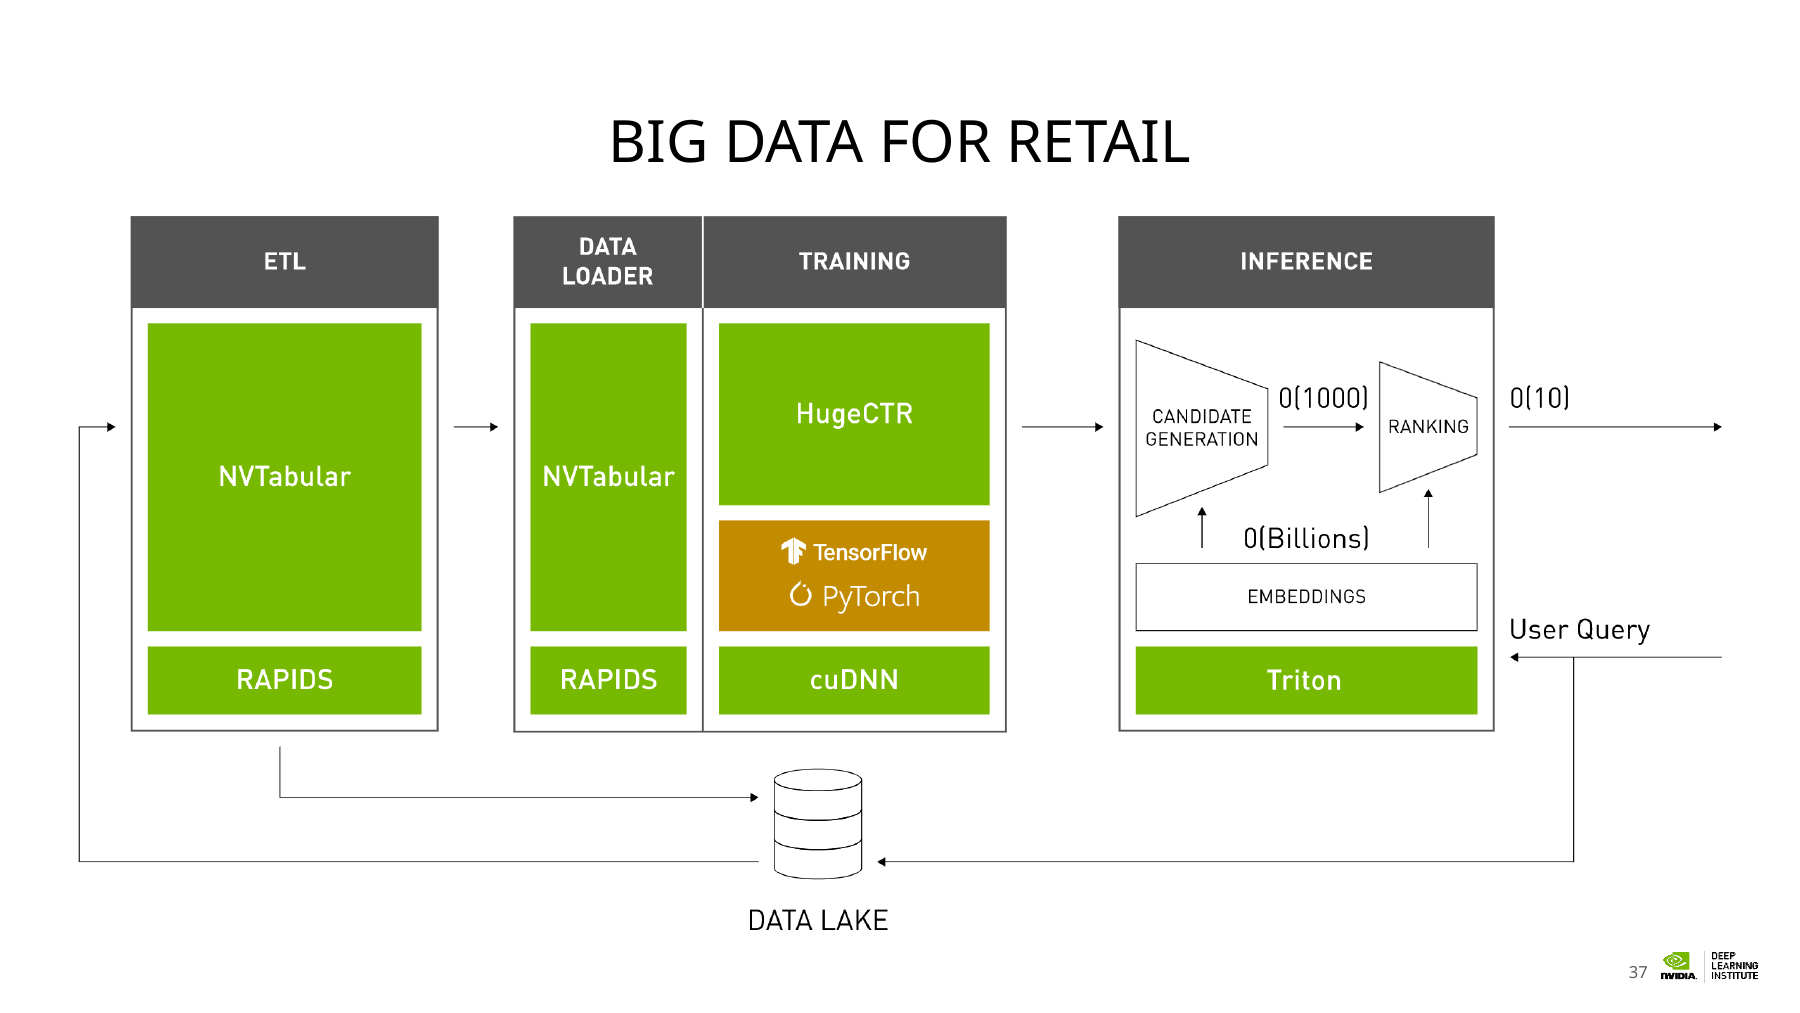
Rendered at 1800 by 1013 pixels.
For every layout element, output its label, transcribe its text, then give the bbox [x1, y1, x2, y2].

picture [0, 198, 1800, 983]
title Big Data For Retail [81, 85, 1719, 183]
